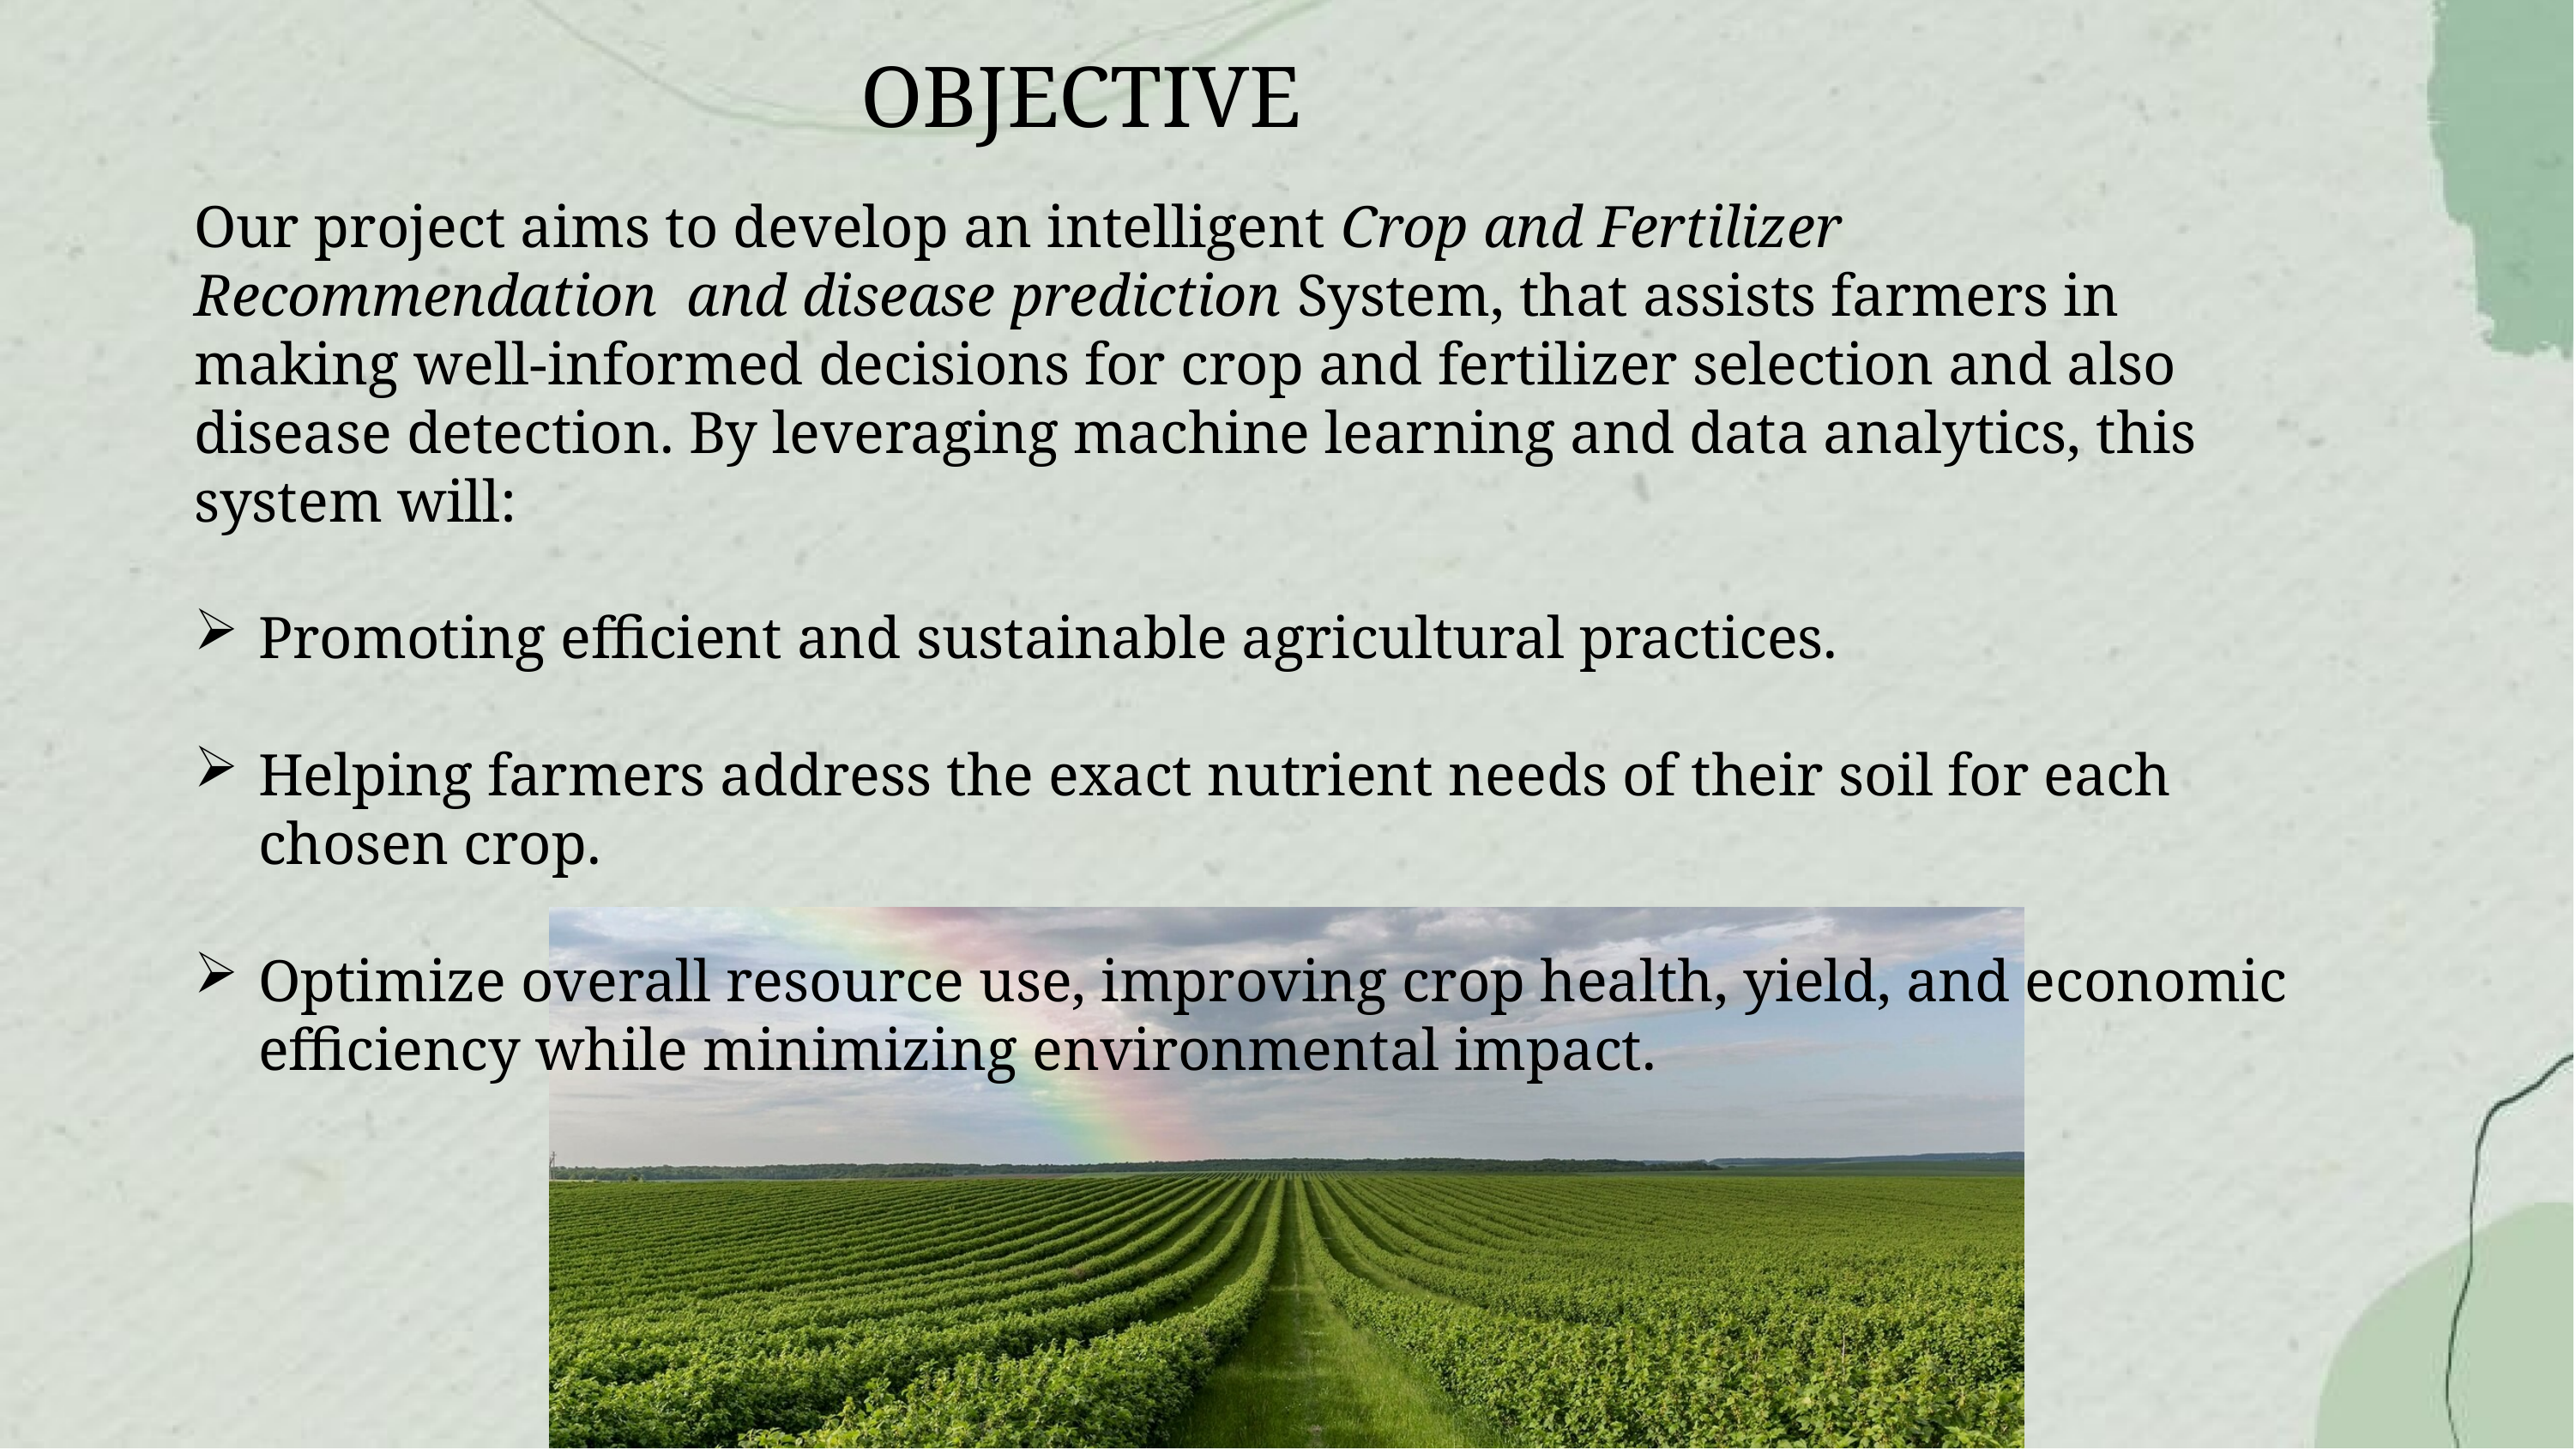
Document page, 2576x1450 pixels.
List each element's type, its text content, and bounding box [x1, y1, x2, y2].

title OBJECTIVE [859, 41, 1335, 188]
picture [0, 0, 2573, 1448]
text_box Our project aims to develop an intelligent Crop and Fertilizer Recommendation and disease prediction System, that assists farmers in making well-informed decisions for crop and fertilizer selection and also disease detection. By leveraging machine learning and data analytics, this system will: Promoting efficient and sustainable agricultural practices. Helping farmers address the exact nutrient needs of their soil for each chosen crop. Optimize overall resource use, improving crop health, yield, and economic efficiency while minimizing environmental impact. [194, 188, 2289, 1111]
